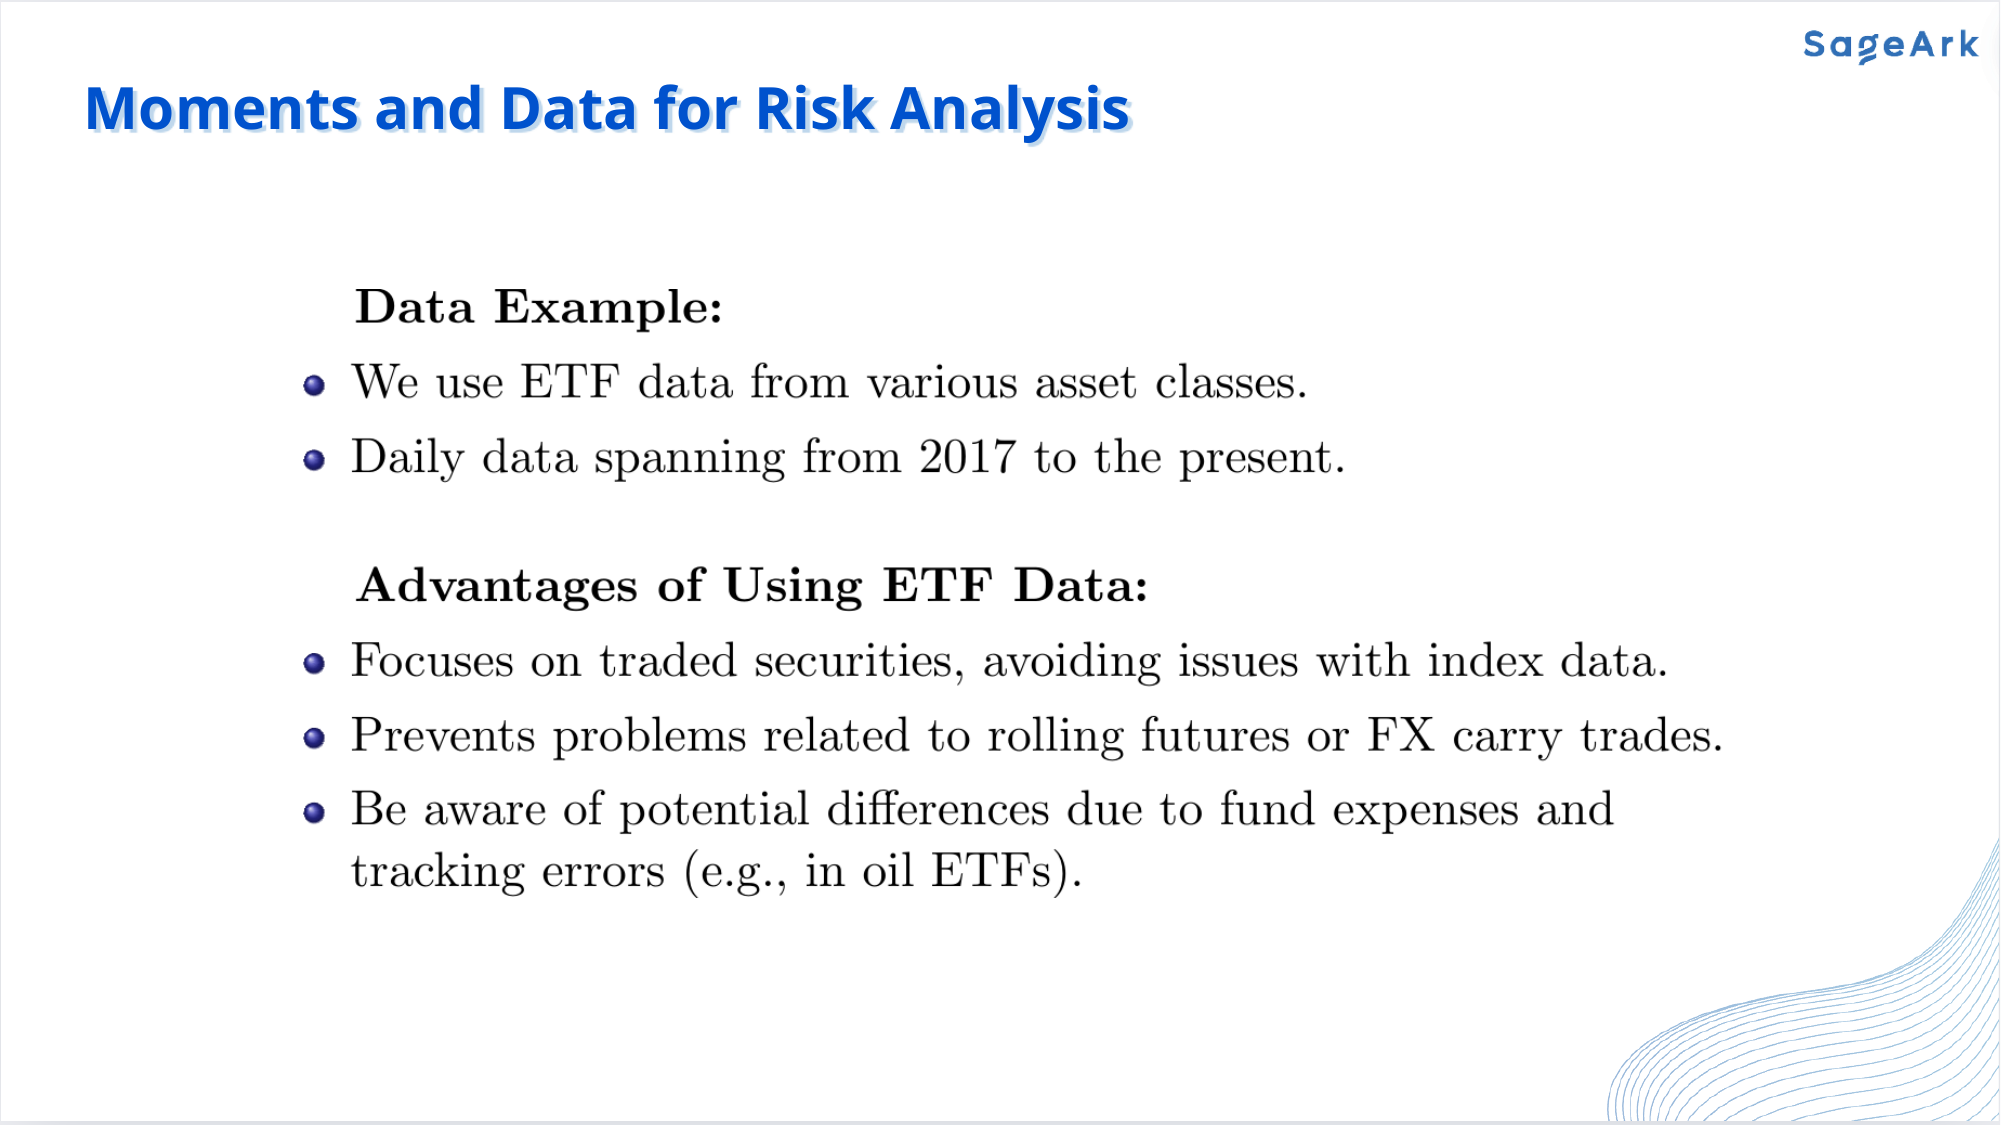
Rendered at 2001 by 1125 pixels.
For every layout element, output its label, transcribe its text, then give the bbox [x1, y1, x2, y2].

picture [0, 0, 2001, 1125]
title Moments and Data for Risk Analysis [68, 51, 1794, 170]
